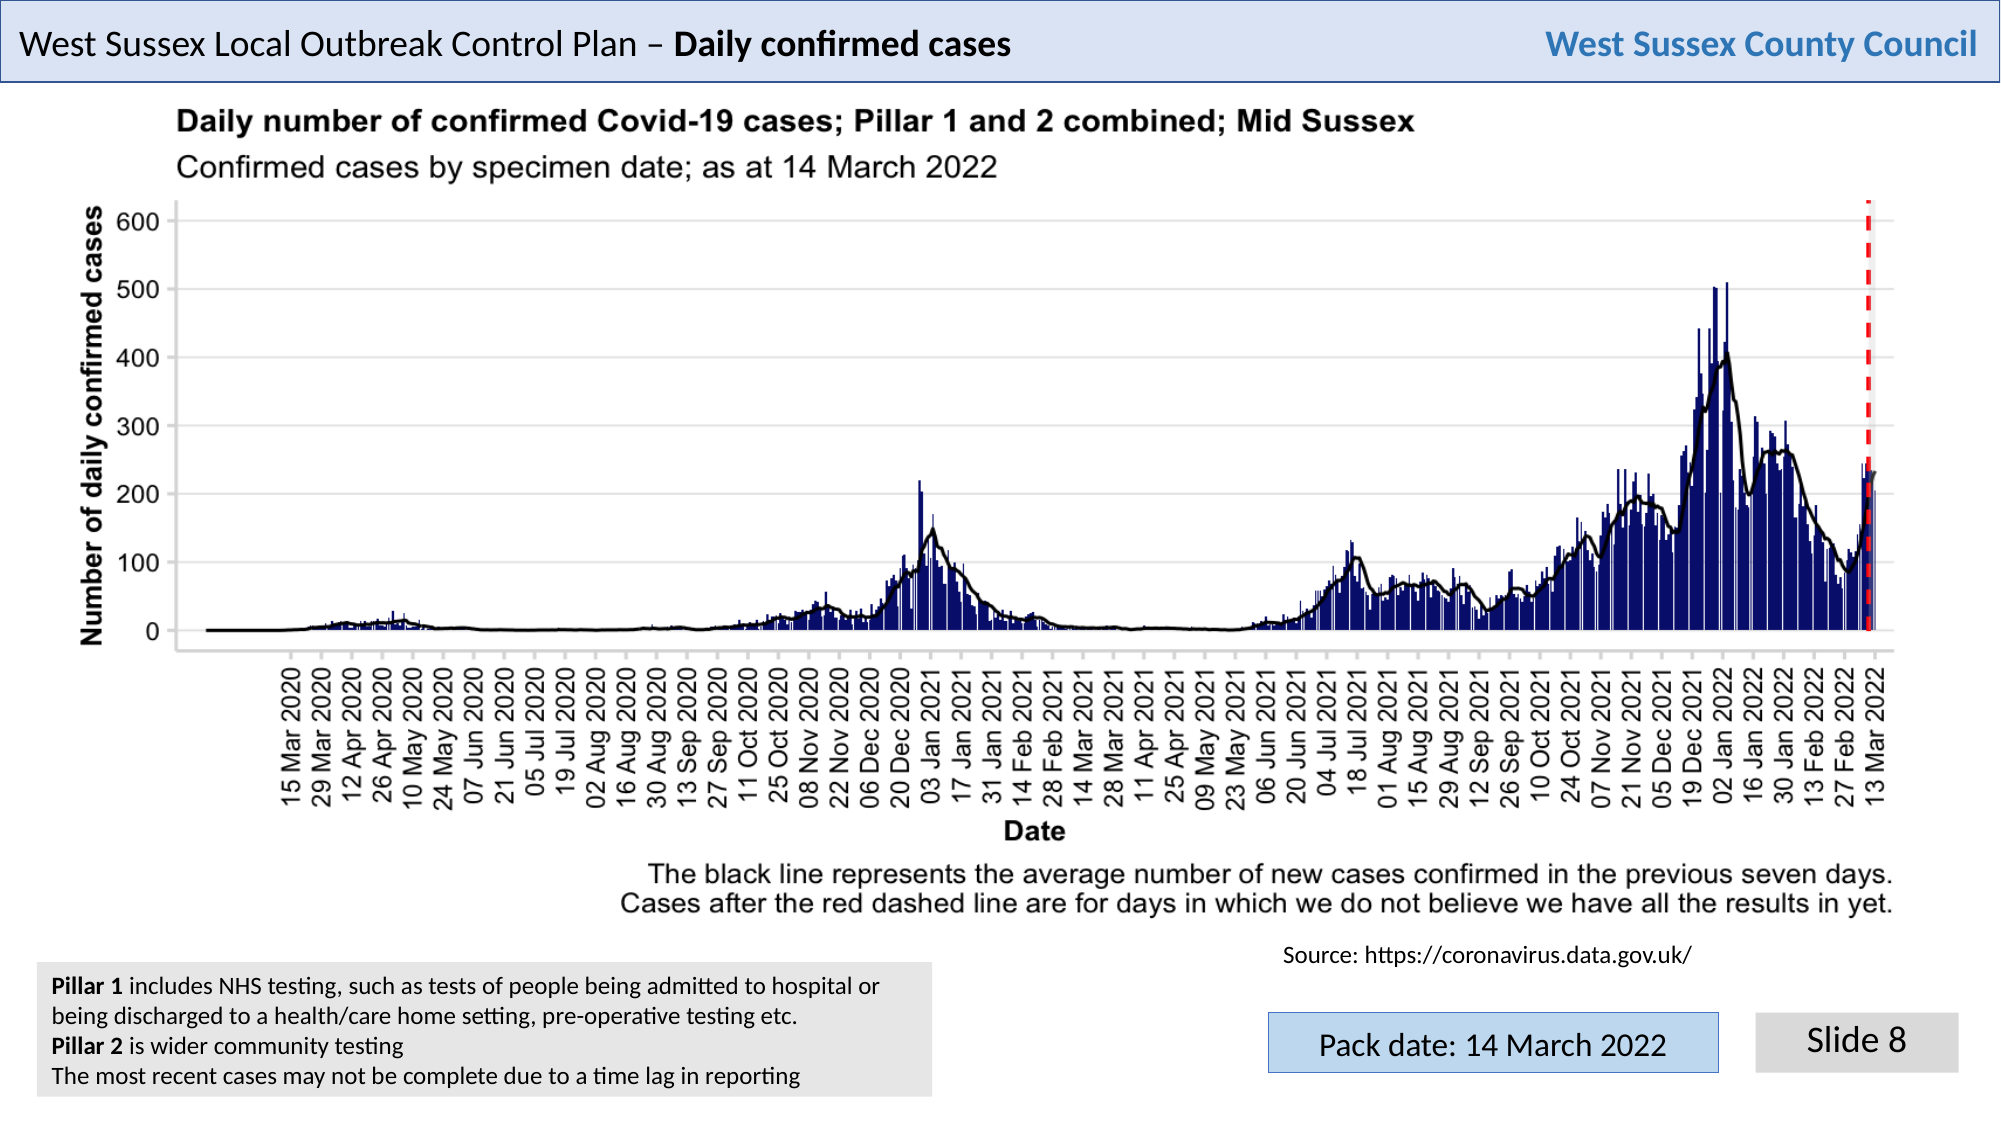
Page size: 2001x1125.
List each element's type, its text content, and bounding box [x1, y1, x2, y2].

list Source: https://coronavirus.data.gov.uk/ [1268, 935, 1912, 995]
list Slide 8 [1755, 1012, 1959, 1073]
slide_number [1268, 1012, 1719, 1073]
picture [63, 91, 1912, 935]
